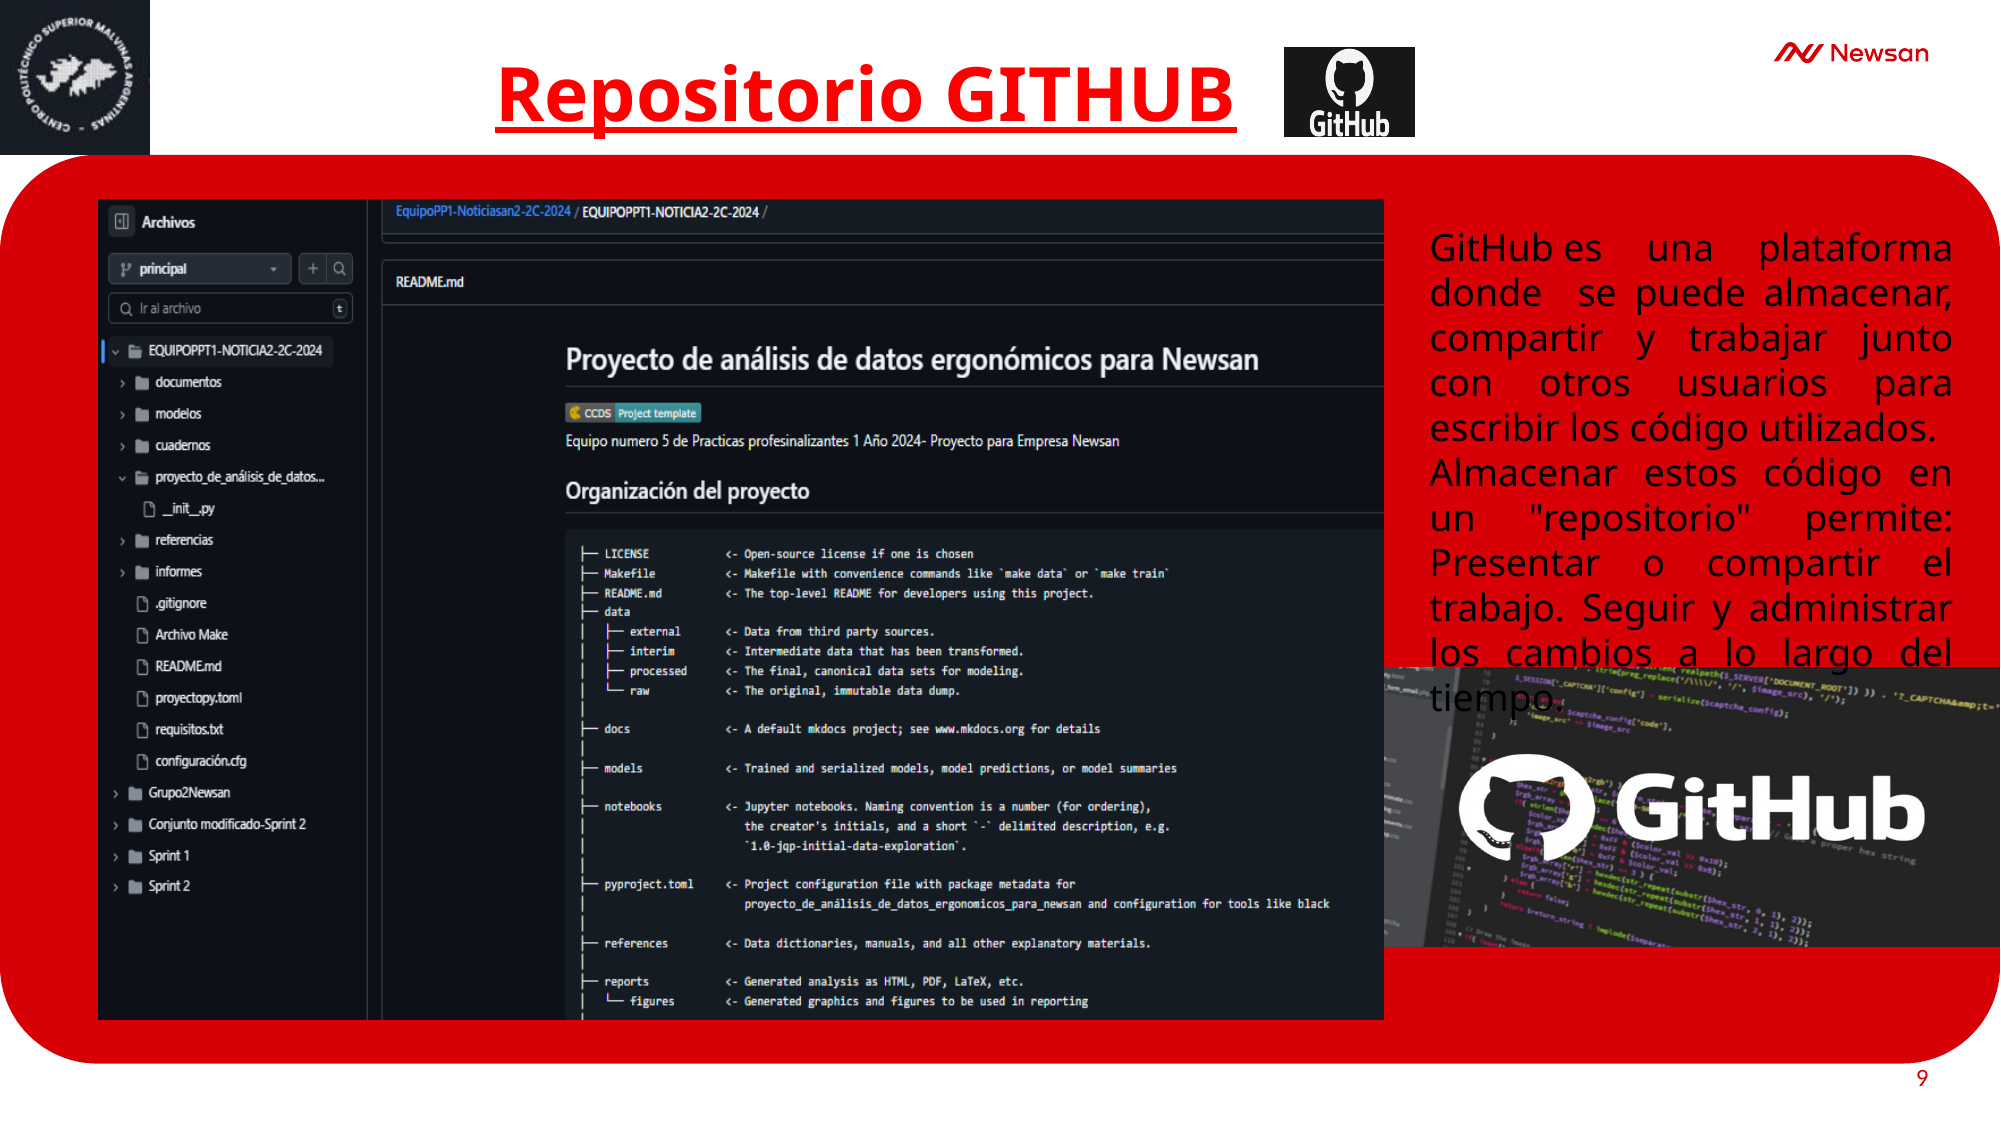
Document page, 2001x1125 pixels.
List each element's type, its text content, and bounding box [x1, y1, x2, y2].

text_box [0, 153, 2000, 1065]
picture [97, 199, 2000, 1020]
text_box Repositorio GITHUB [316, 39, 1415, 144]
picture [0, 0, 150, 155]
picture [1772, 41, 1931, 64]
picture [1284, 47, 1415, 138]
text_box GitHub es una plataforma donde se puede almacenar, compartir y trabajar junto con otros usuarios para escribir los código utilizados. Almacenar estos código en un "repositorio" permite: Presentar o compartir el trabajo. Seguir y administrar los cambios a lo largo del tiempo. [1414, 216, 1969, 667]
